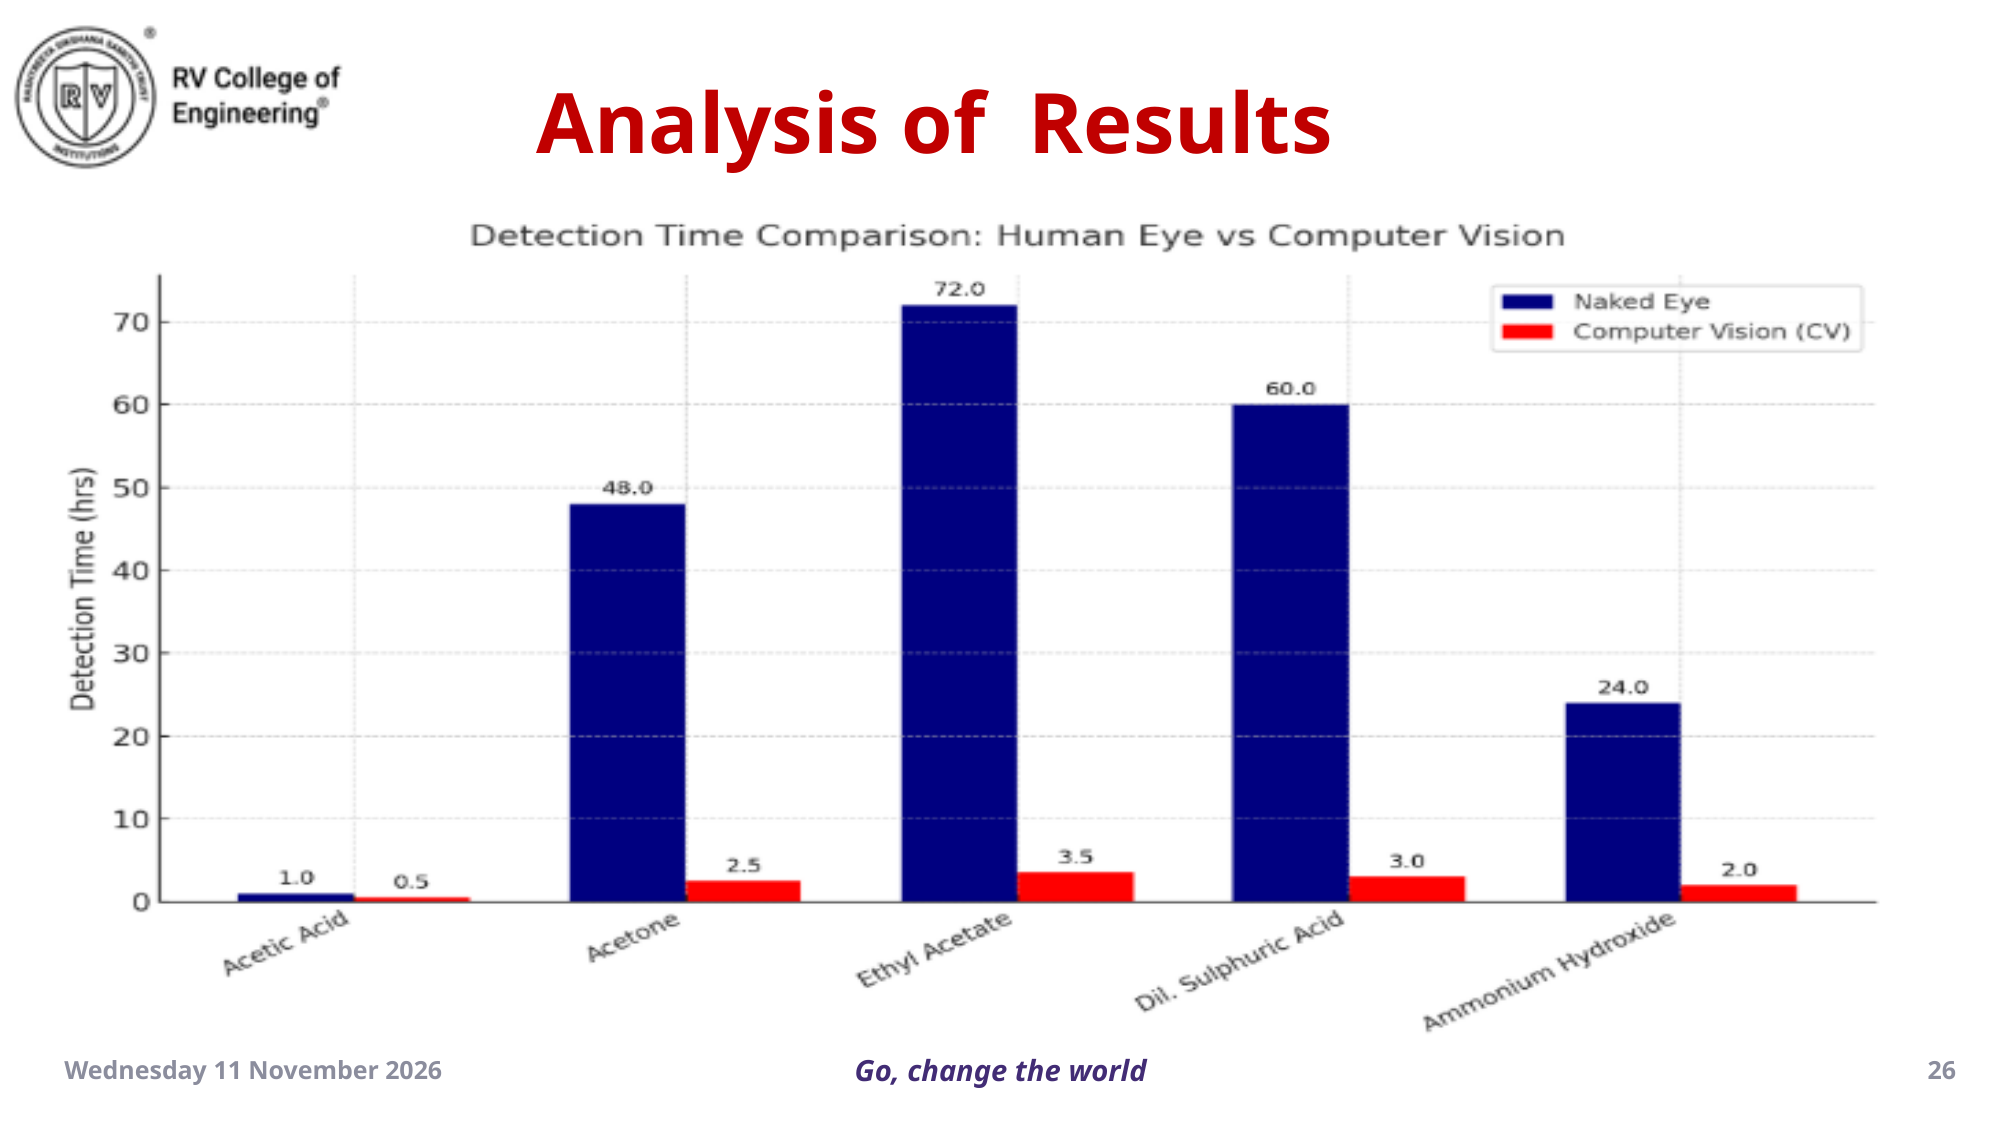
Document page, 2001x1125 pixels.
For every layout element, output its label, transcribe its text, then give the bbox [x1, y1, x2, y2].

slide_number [28, 1041, 479, 1102]
picture [0, 12, 363, 177]
text_box Analysis of Results​ [521, 63, 1972, 178]
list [66, 202, 1899, 1049]
slide_number 26 [1521, 1041, 1972, 1102]
